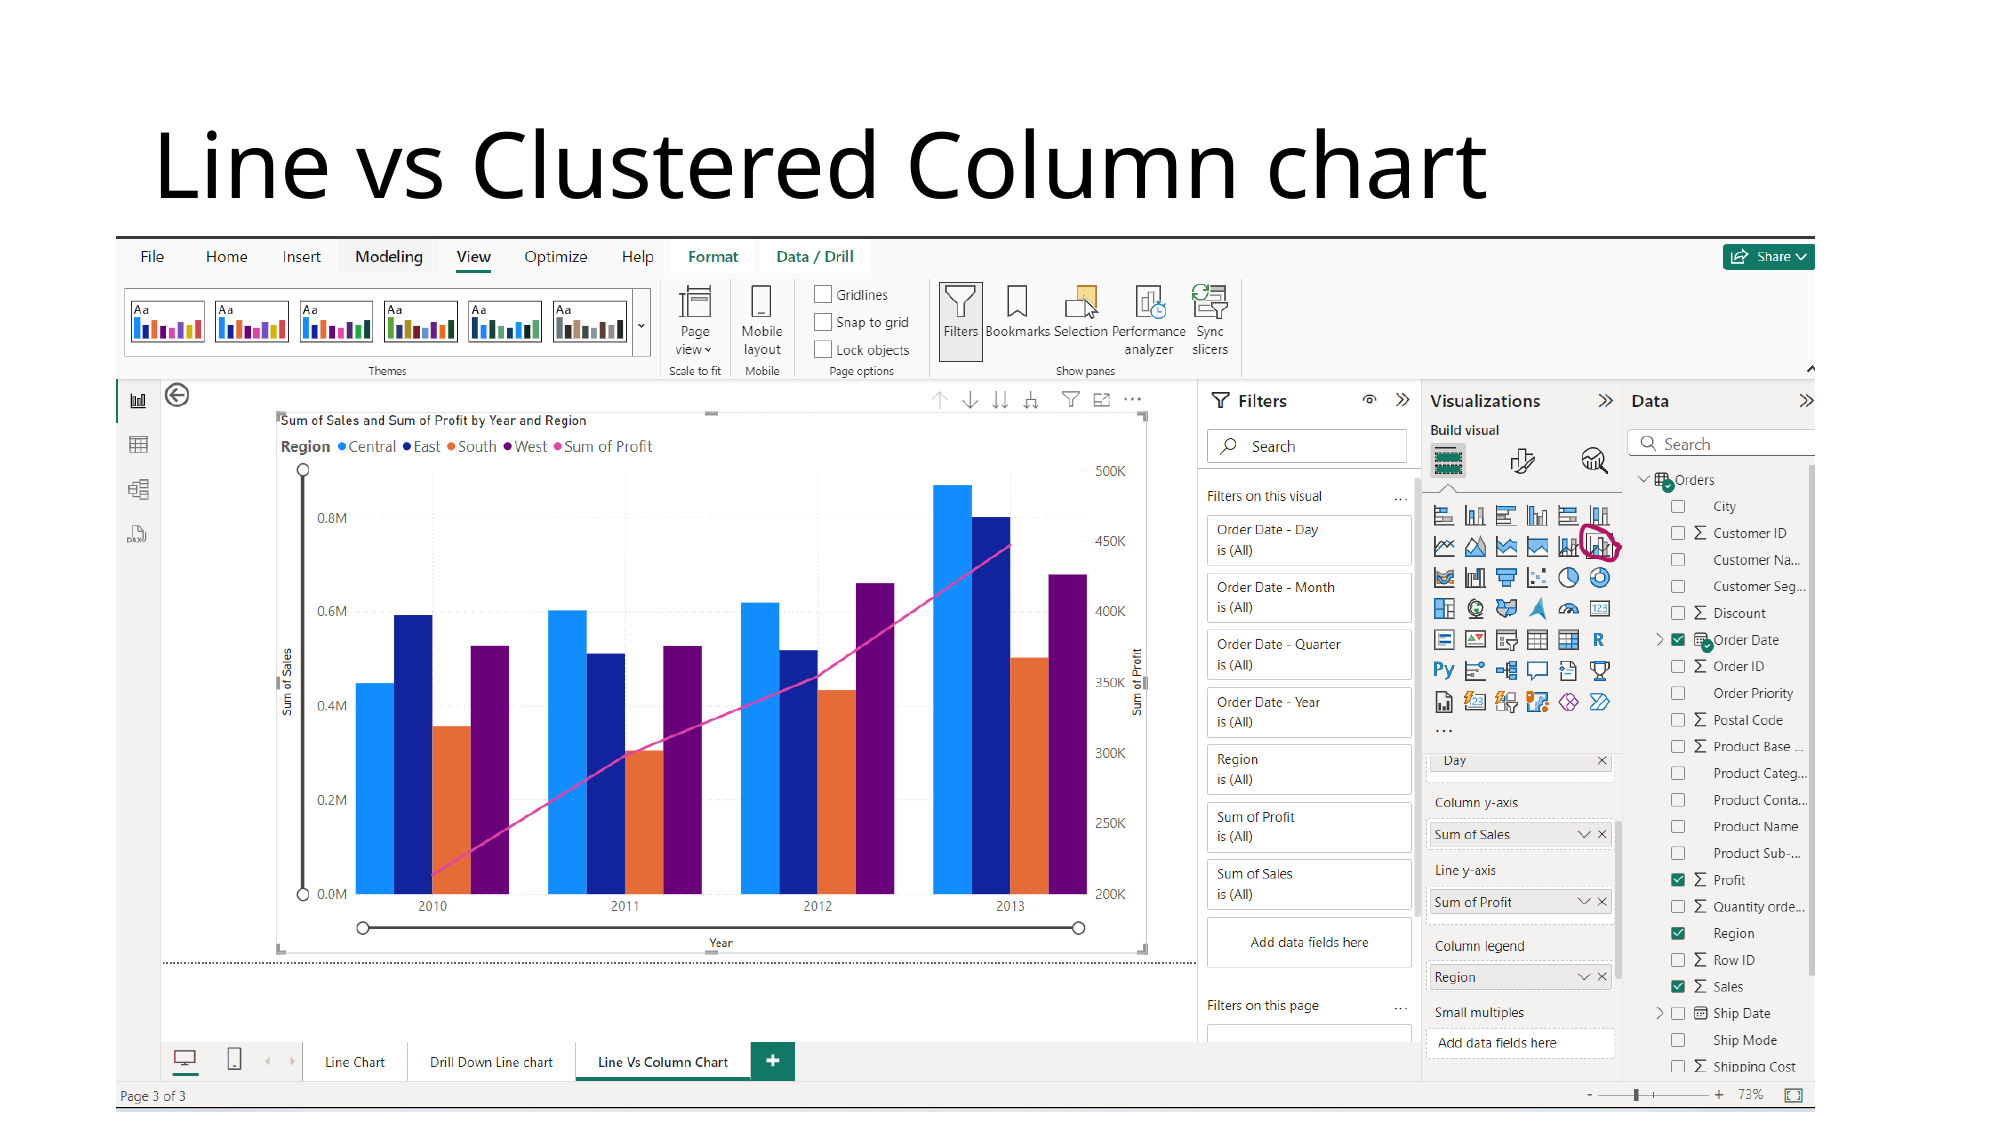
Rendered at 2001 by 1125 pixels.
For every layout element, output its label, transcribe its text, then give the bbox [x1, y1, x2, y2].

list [116, 236, 1815, 1112]
title Line vs Clustered Column chart [137, 59, 1863, 278]
